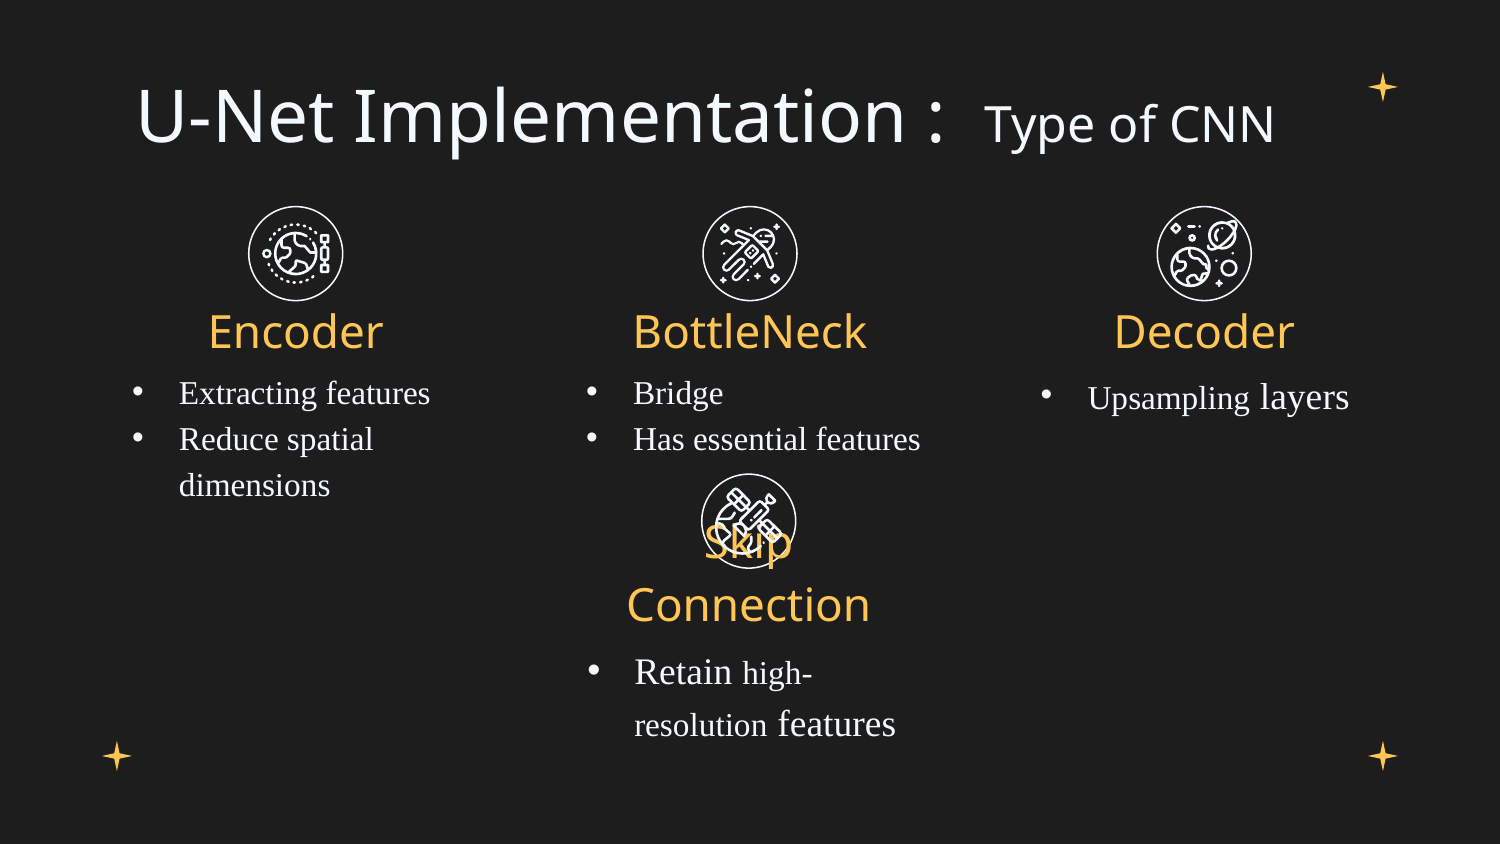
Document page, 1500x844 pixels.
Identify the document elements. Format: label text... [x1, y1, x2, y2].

text_box [260, 206, 343, 280]
subtitle BottleNeck [571, 305, 929, 373]
text_box [268, 292, 323, 301]
subtitle Skip Connection [570, 578, 928, 646]
subtitle Retain high-resolution features [572, 625, 930, 745]
text_box [1182, 295, 1227, 301]
text_box [1173, 206, 1235, 218]
subtitle Encoder [116, 305, 475, 373]
title U-Net Implementation : Type of CNN [120, 54, 1387, 149]
subtitle Upsampling layers [1025, 373, 1383, 442]
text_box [714, 487, 783, 556]
text_box [703, 206, 798, 285]
subtitle Bridge Has essential features [571, 350, 973, 442]
text_box [723, 292, 778, 301]
text_box [701, 496, 709, 547]
text_box [786, 492, 796, 549]
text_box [1170, 219, 1239, 288]
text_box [261, 223, 330, 284]
text_box [729, 564, 768, 569]
text_box [248, 227, 257, 279]
text_box [1157, 227, 1165, 280]
text_box [1243, 227, 1252, 281]
subtitle Extracting features Reduce spatial dimensions [116, 373, 475, 495]
text_box [718, 474, 779, 485]
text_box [719, 223, 781, 284]
subtitle Decoder [1025, 305, 1383, 373]
